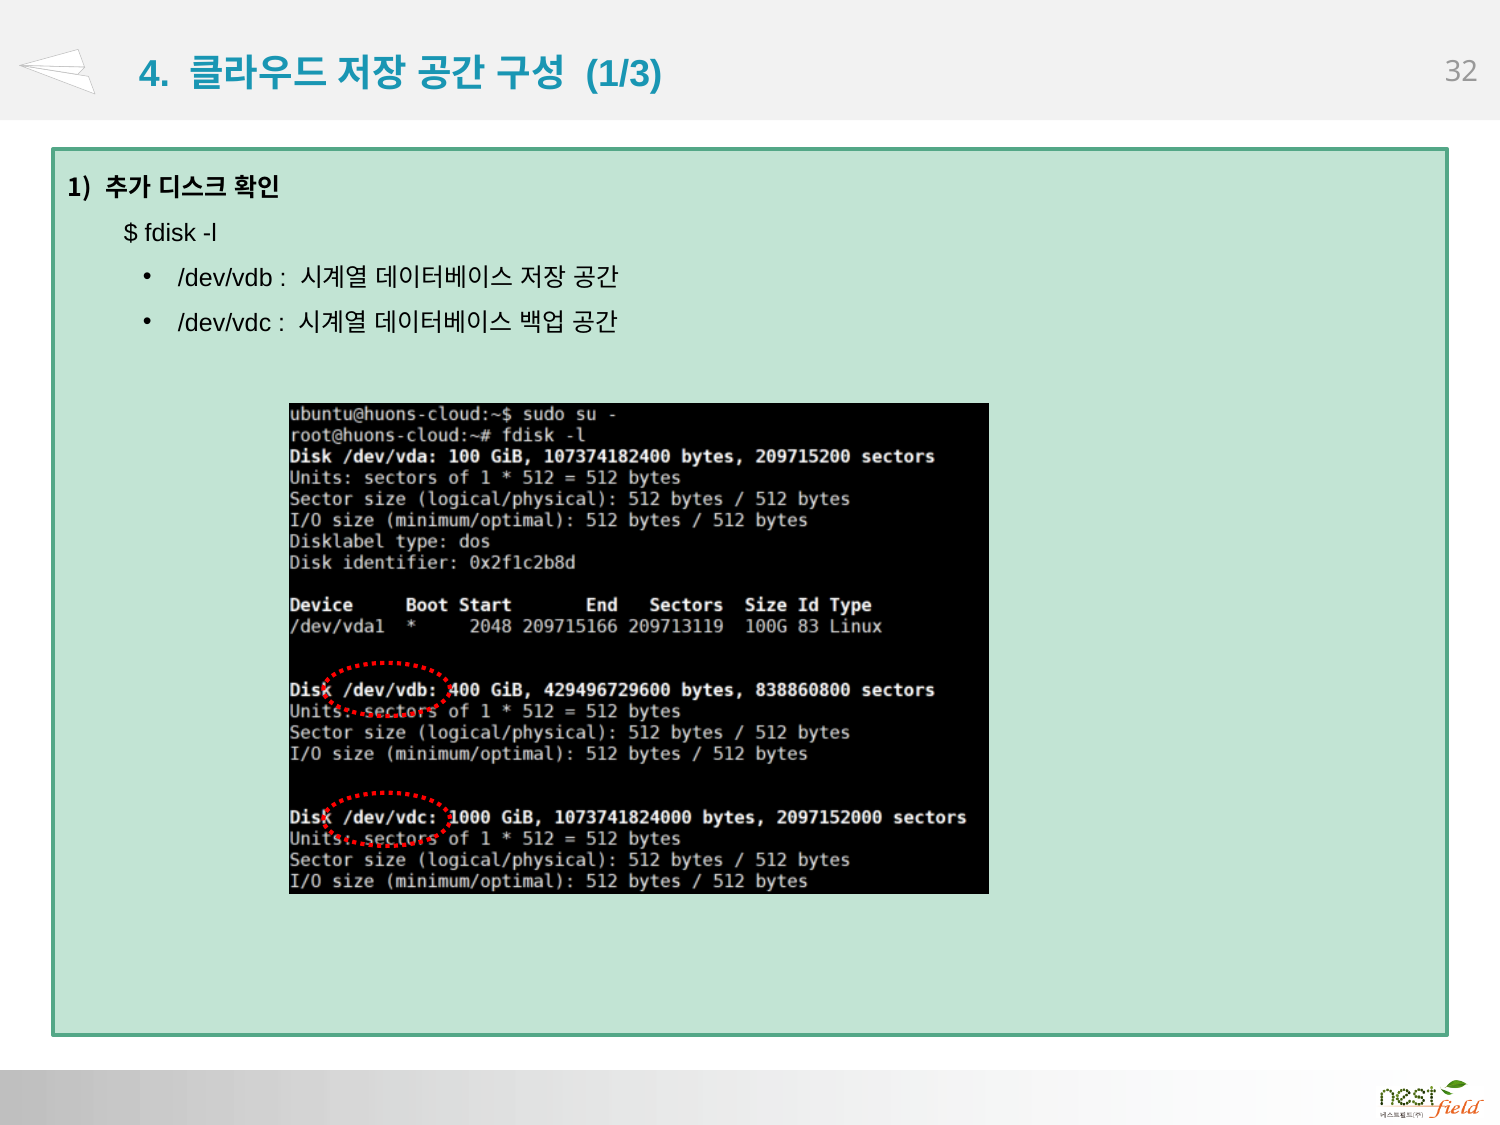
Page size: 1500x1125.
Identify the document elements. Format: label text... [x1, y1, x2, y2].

text_box 추가 디스크 확인 $ fdisk -l /dev/vdb : 시계열 데이터베이스 저장 공간 /dev/vdc : 시계열 데이터베이스 백업 공간 [53, 148, 1447, 344]
text_box 4. 클라우드 저장 공간 구성 (1/3) [123, 42, 1388, 100]
picture [1376, 1076, 1484, 1118]
picture [289, 403, 990, 894]
text_box [53, 344, 1447, 1035]
